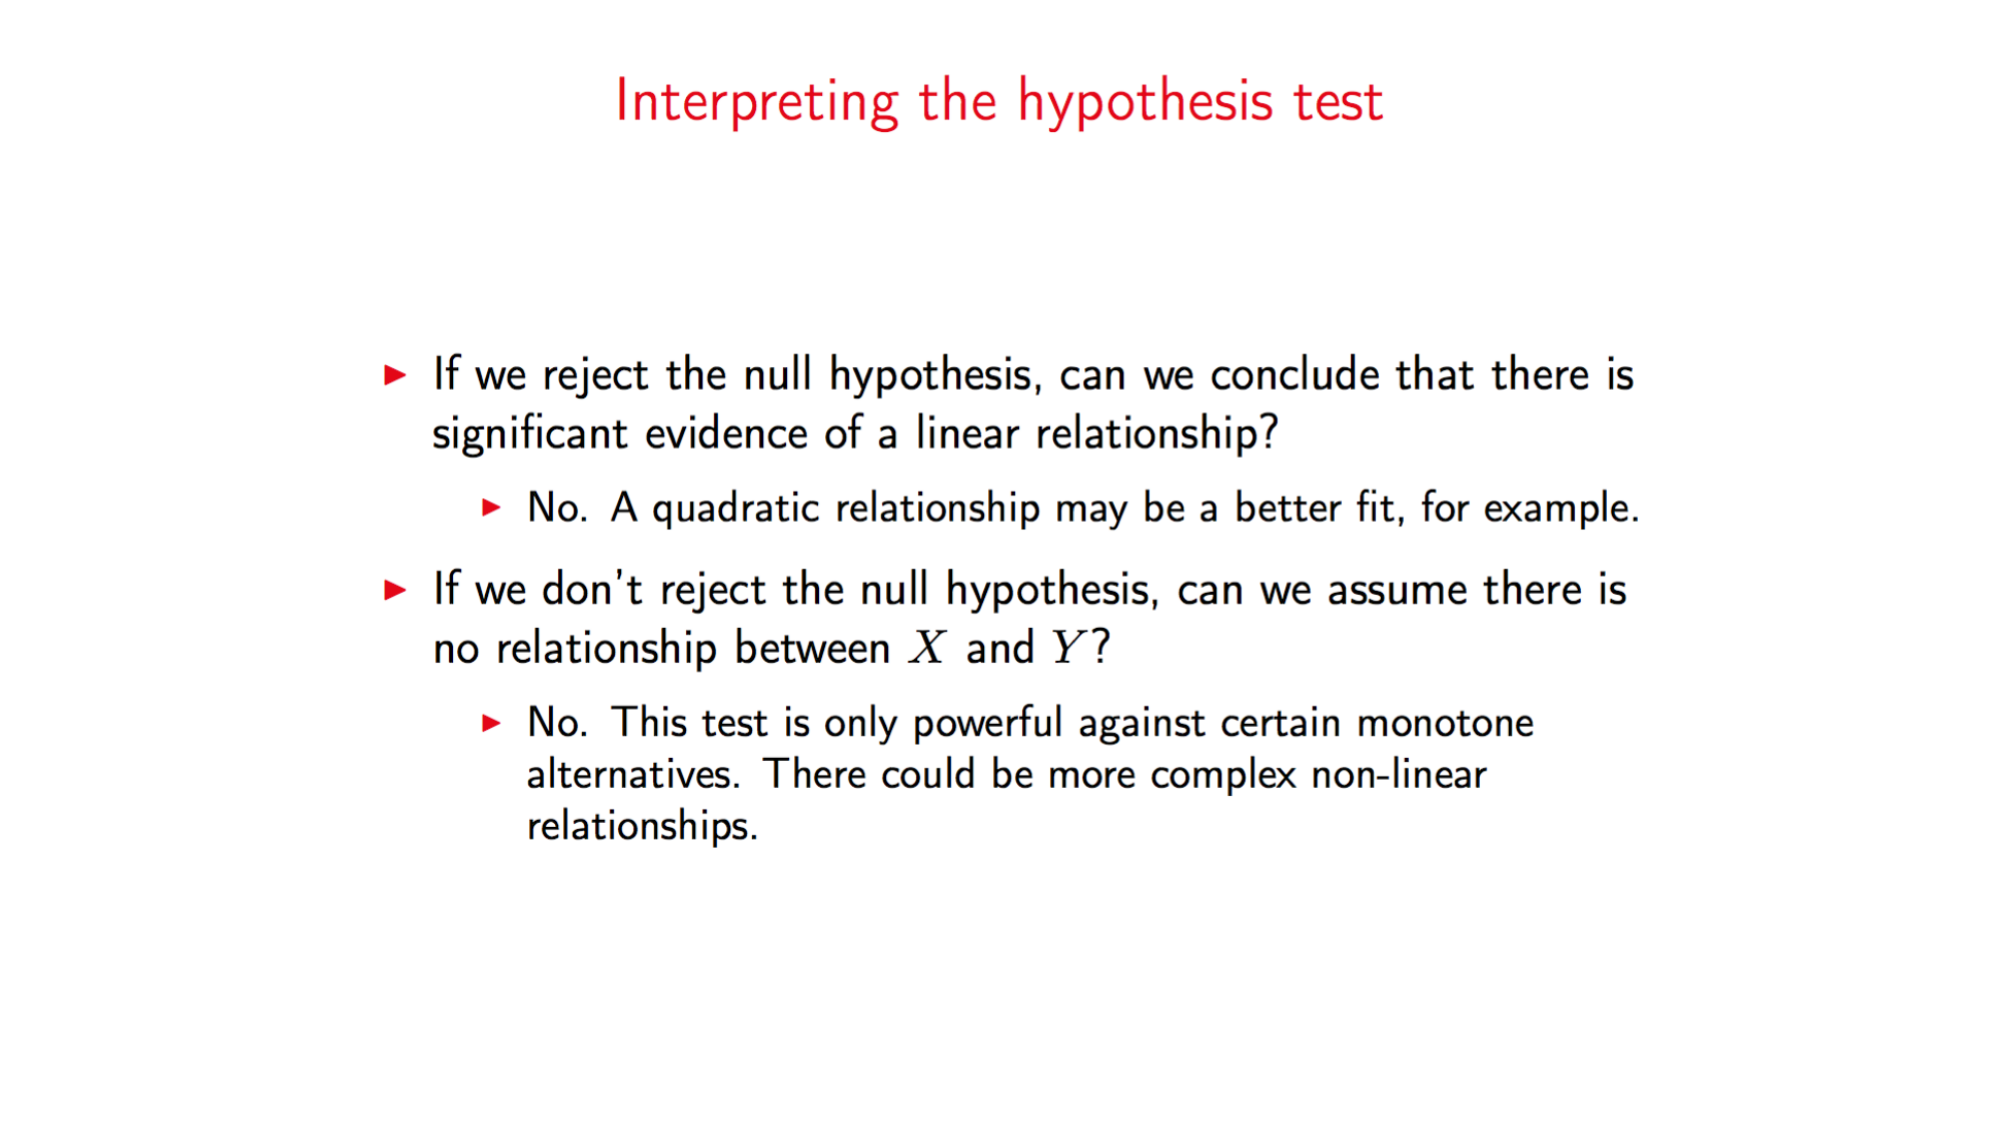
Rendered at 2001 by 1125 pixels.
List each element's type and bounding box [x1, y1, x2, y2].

picture [220, 0, 1779, 1125]
